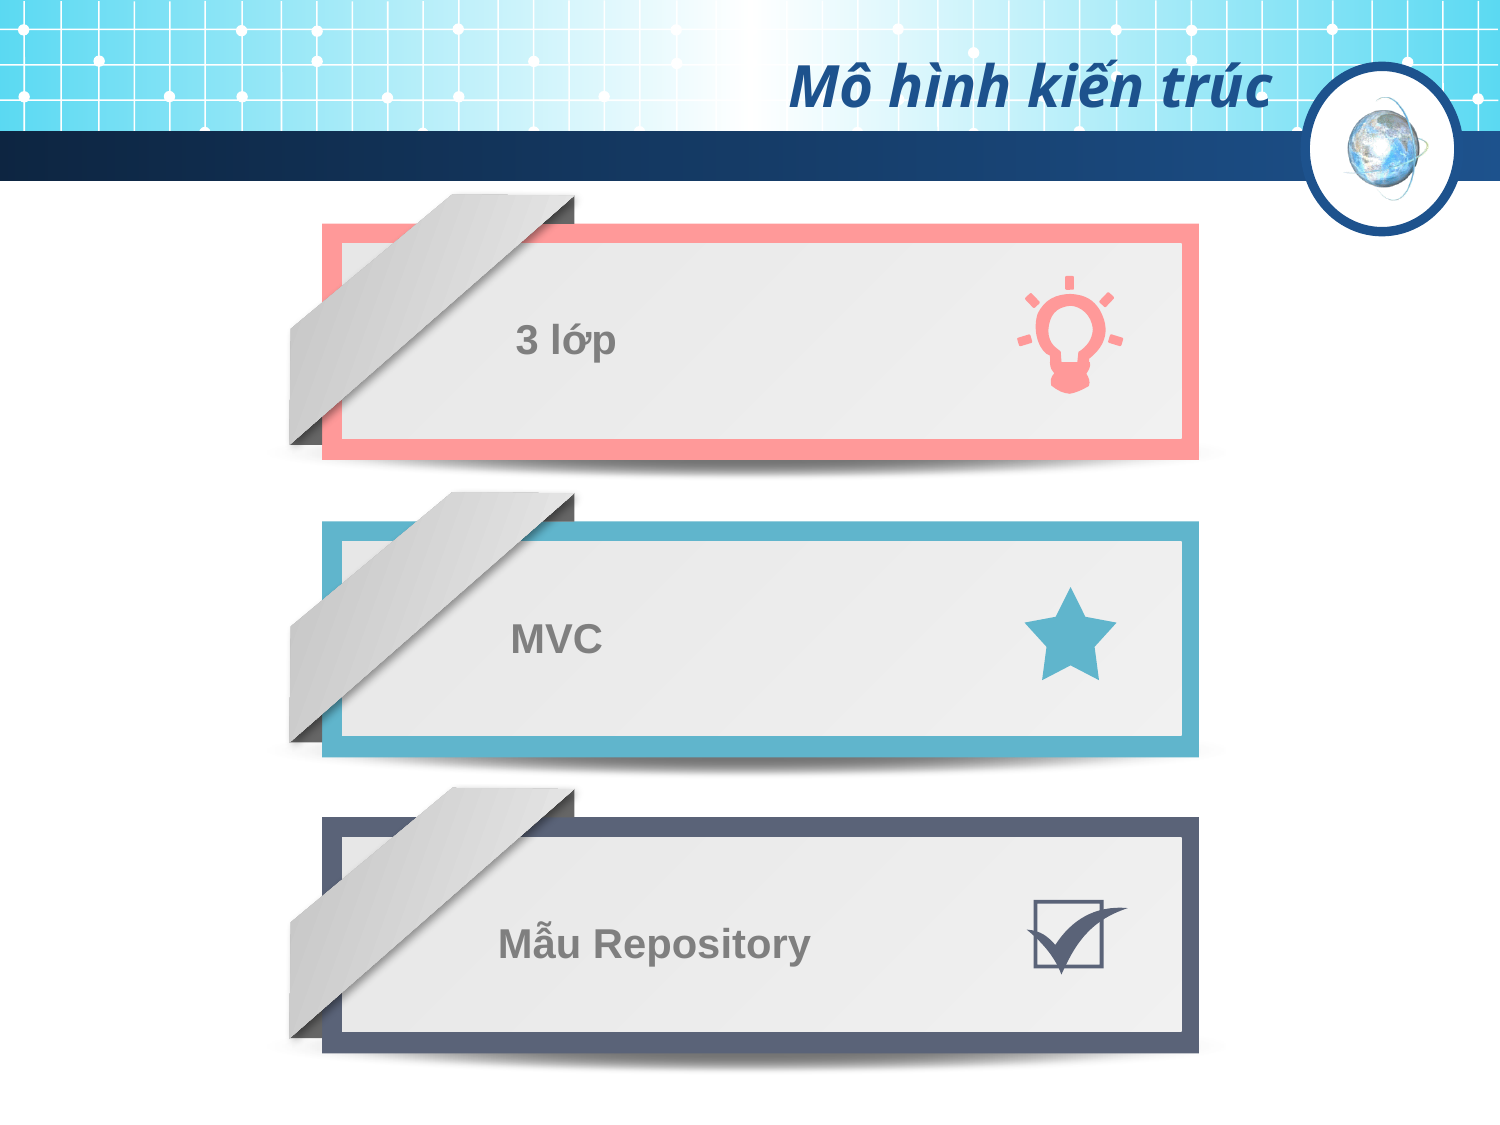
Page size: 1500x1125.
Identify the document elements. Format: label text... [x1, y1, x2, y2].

title Mô hình kiến trúc [75, 37, 1288, 130]
picture [1310, 72, 1454, 226]
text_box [1017, 275, 1123, 394]
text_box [1026, 899, 1128, 975]
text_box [216, 195, 1252, 1076]
